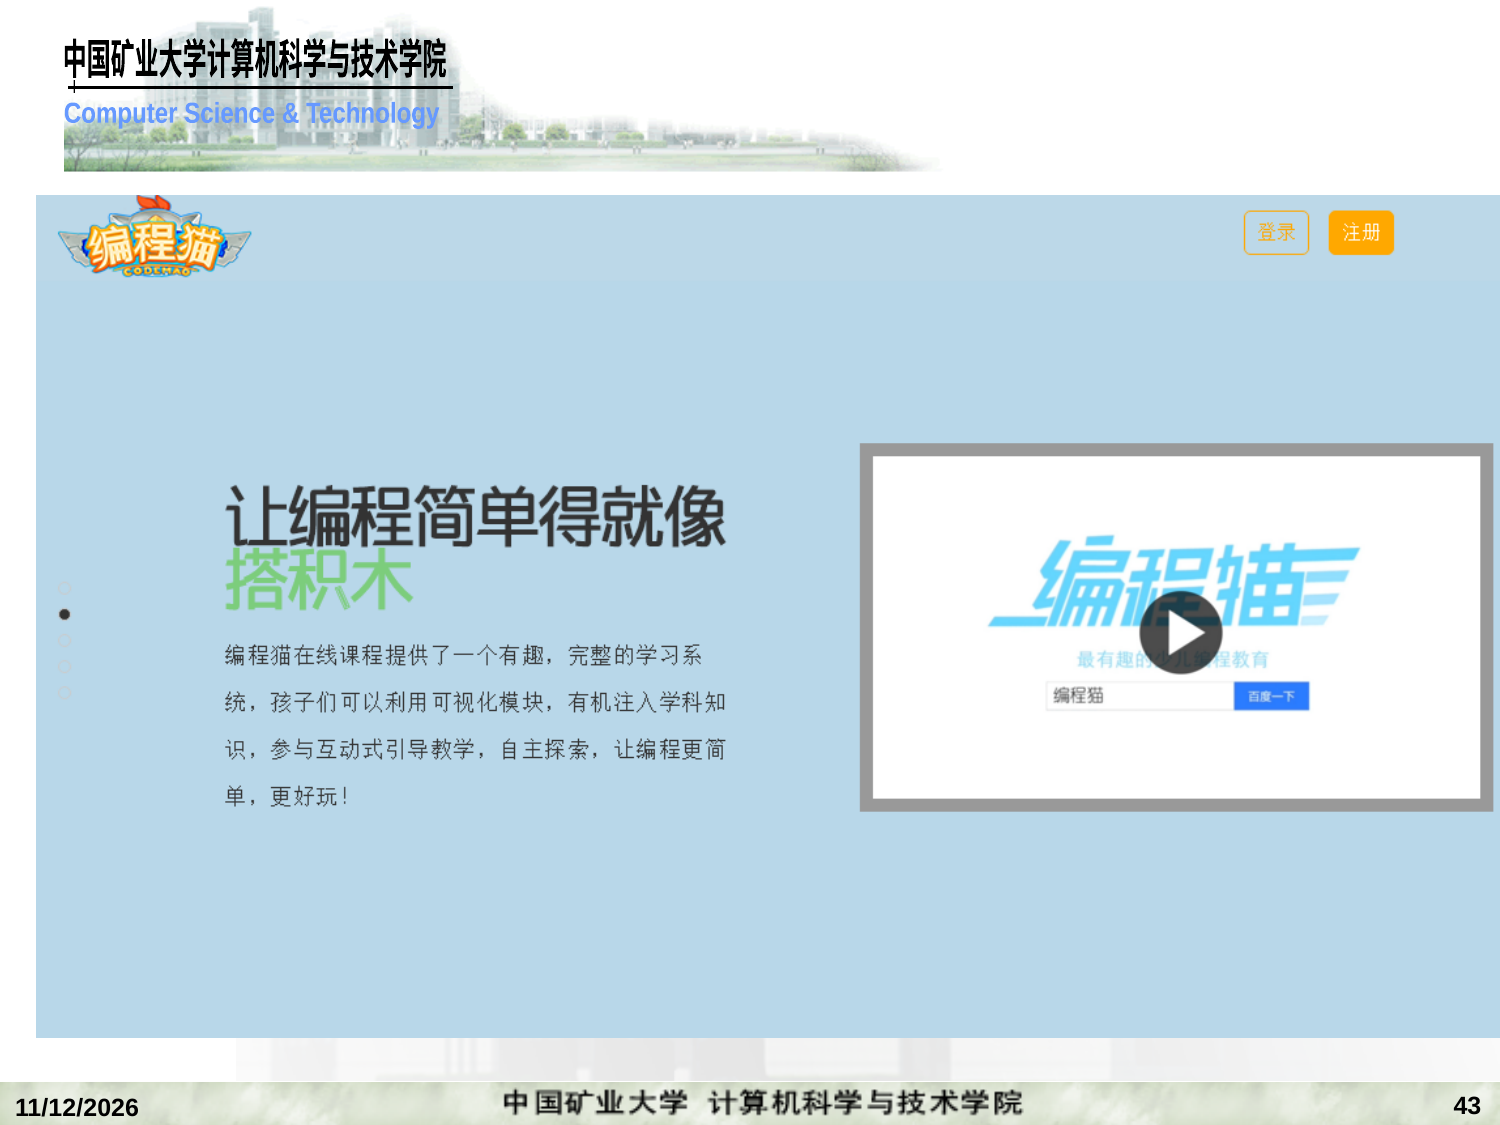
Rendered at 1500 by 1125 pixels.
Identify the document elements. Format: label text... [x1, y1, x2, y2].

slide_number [0, 1083, 313, 1125]
picture [68, 51, 73, 59]
picture [36, 195, 1500, 1038]
picture [64, 0, 954, 175]
picture [0, 1082, 1364, 1125]
slide_number 43 [1364, 1082, 1500, 1125]
